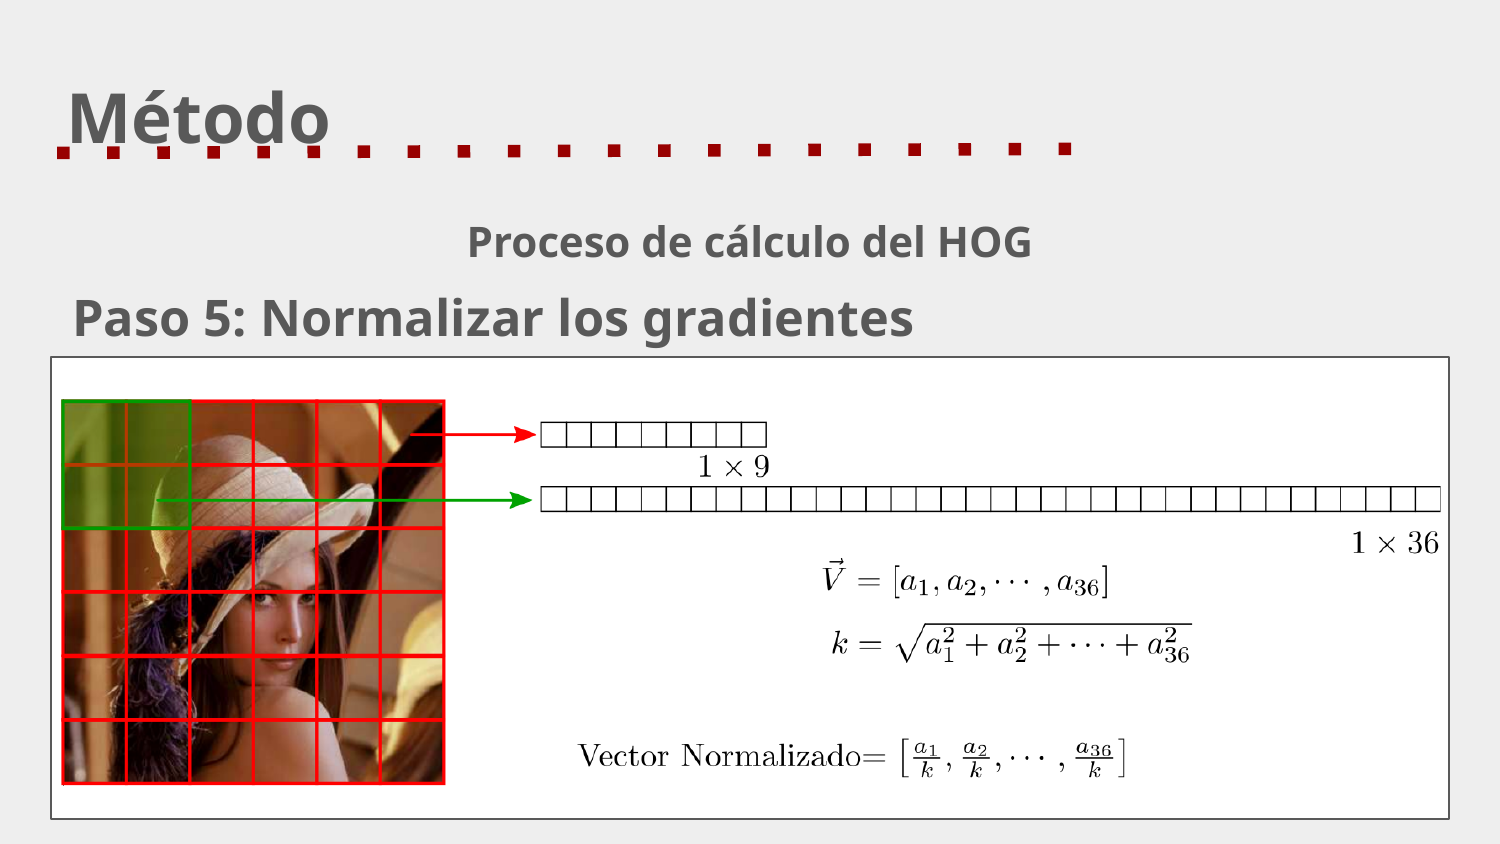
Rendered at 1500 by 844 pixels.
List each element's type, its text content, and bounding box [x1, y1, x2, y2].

title Método [51, 58, 1449, 153]
text_box [51, 356, 1449, 819]
picture [58, 399, 1441, 786]
title Paso 5: Normalizar los gradientes [57, 270, 1180, 365]
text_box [56, 148, 1094, 154]
list Proceso de cálculo del HOG [362, 200, 1138, 270]
